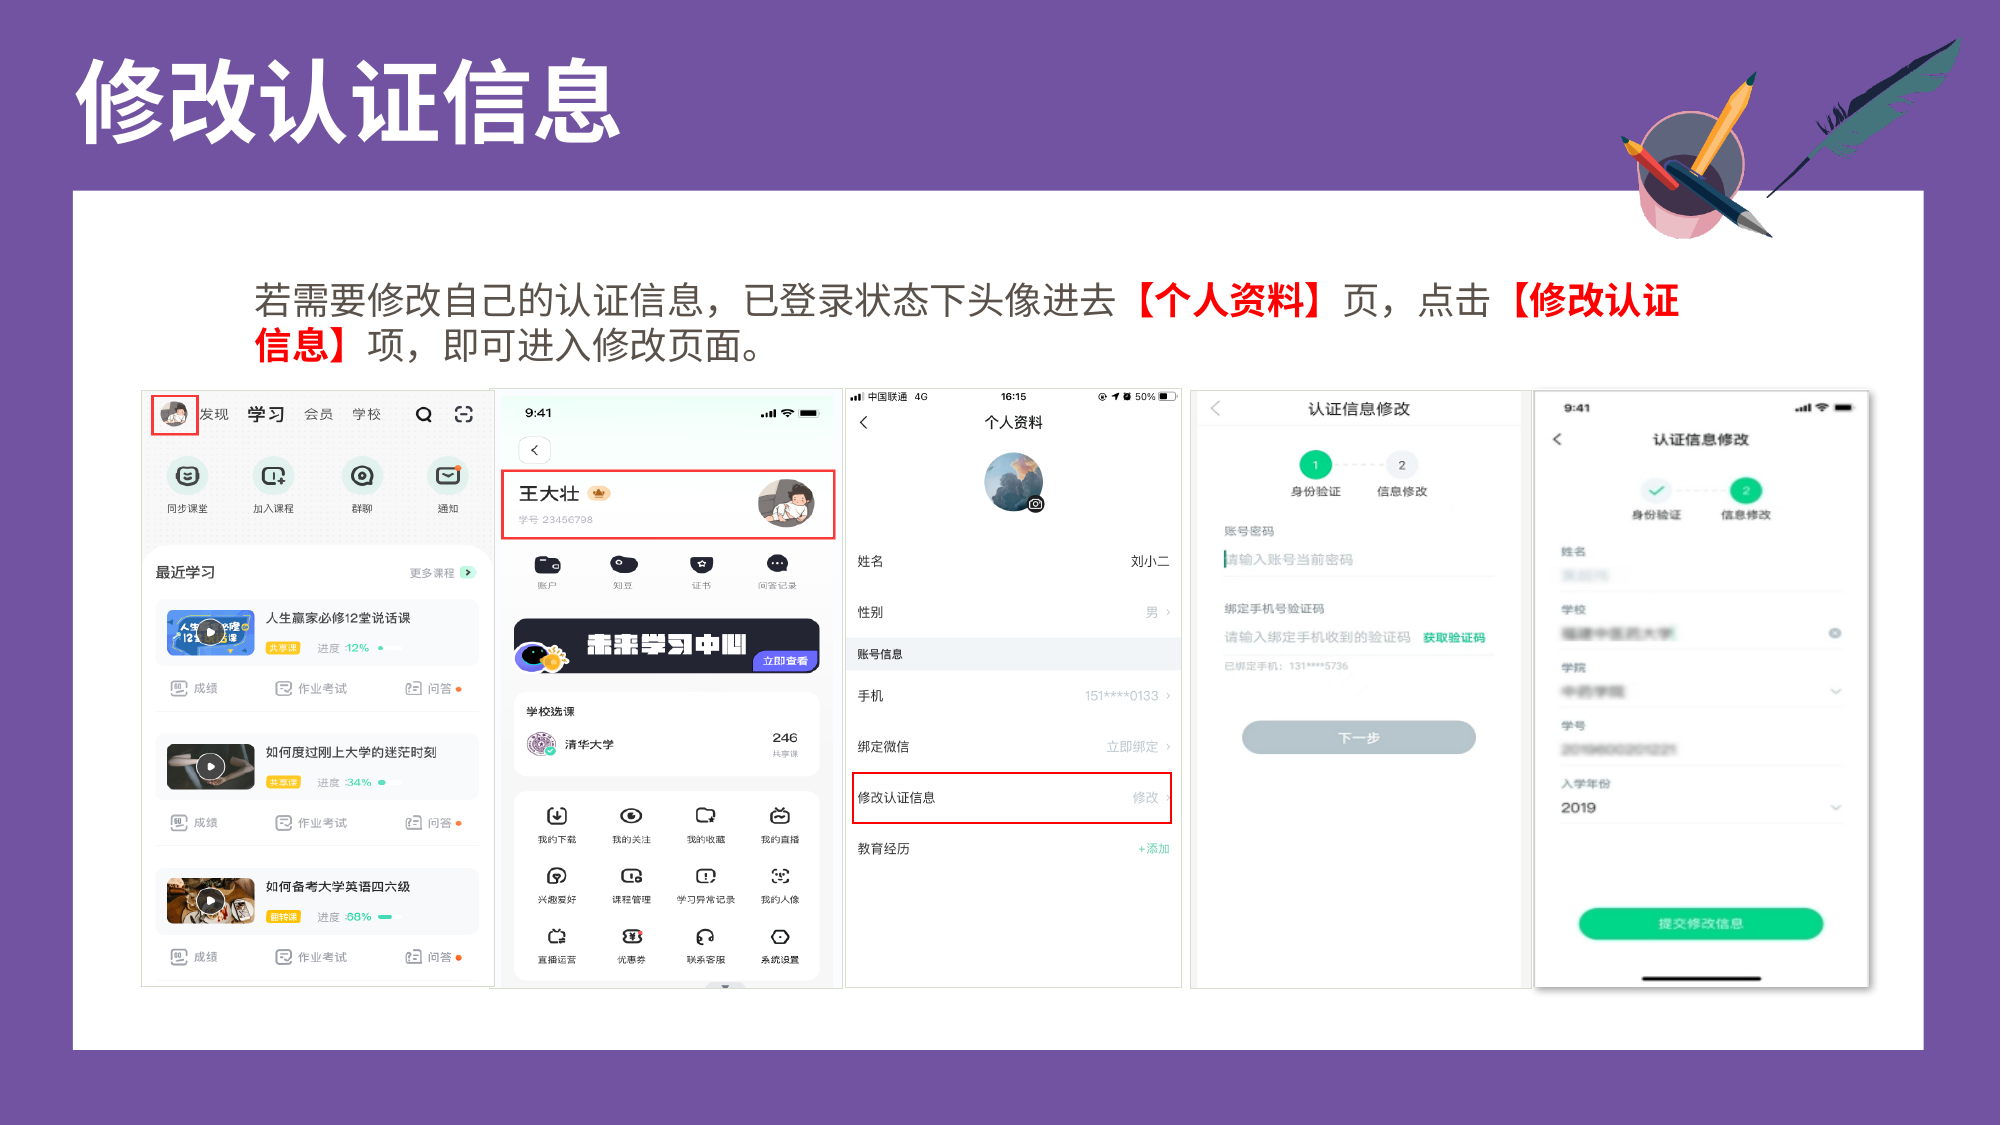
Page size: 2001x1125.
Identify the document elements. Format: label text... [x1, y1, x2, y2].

picture [1190, 389, 1869, 989]
text_box 若需要修改自己的认证信息，已登录状态下头像进去【个人资料】页，点击【修改认证信息】项，即可进入修改页面。 [240, 269, 1725, 375]
text_box [72, 190, 1925, 1051]
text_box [845, 388, 1182, 988]
picture [141, 388, 843, 989]
picture [1620, 35, 1962, 239]
text_box [0, 0, 2000, 1125]
text_box 修改认证信息 [59, 37, 1080, 163]
